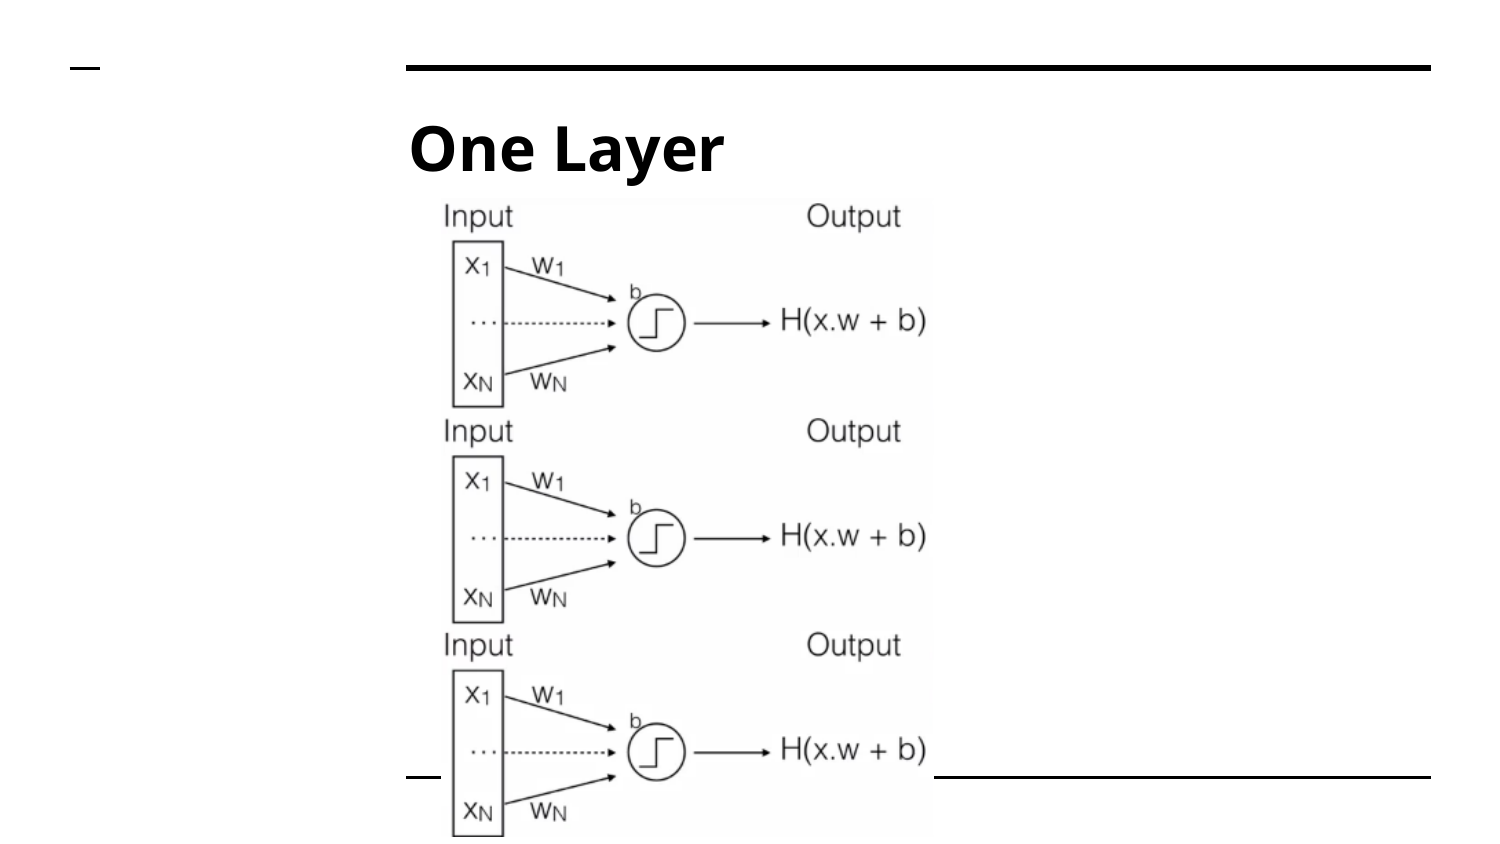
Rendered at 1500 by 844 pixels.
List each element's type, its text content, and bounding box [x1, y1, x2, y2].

title One Layer [393, 94, 1431, 199]
picture [440, 198, 934, 837]
